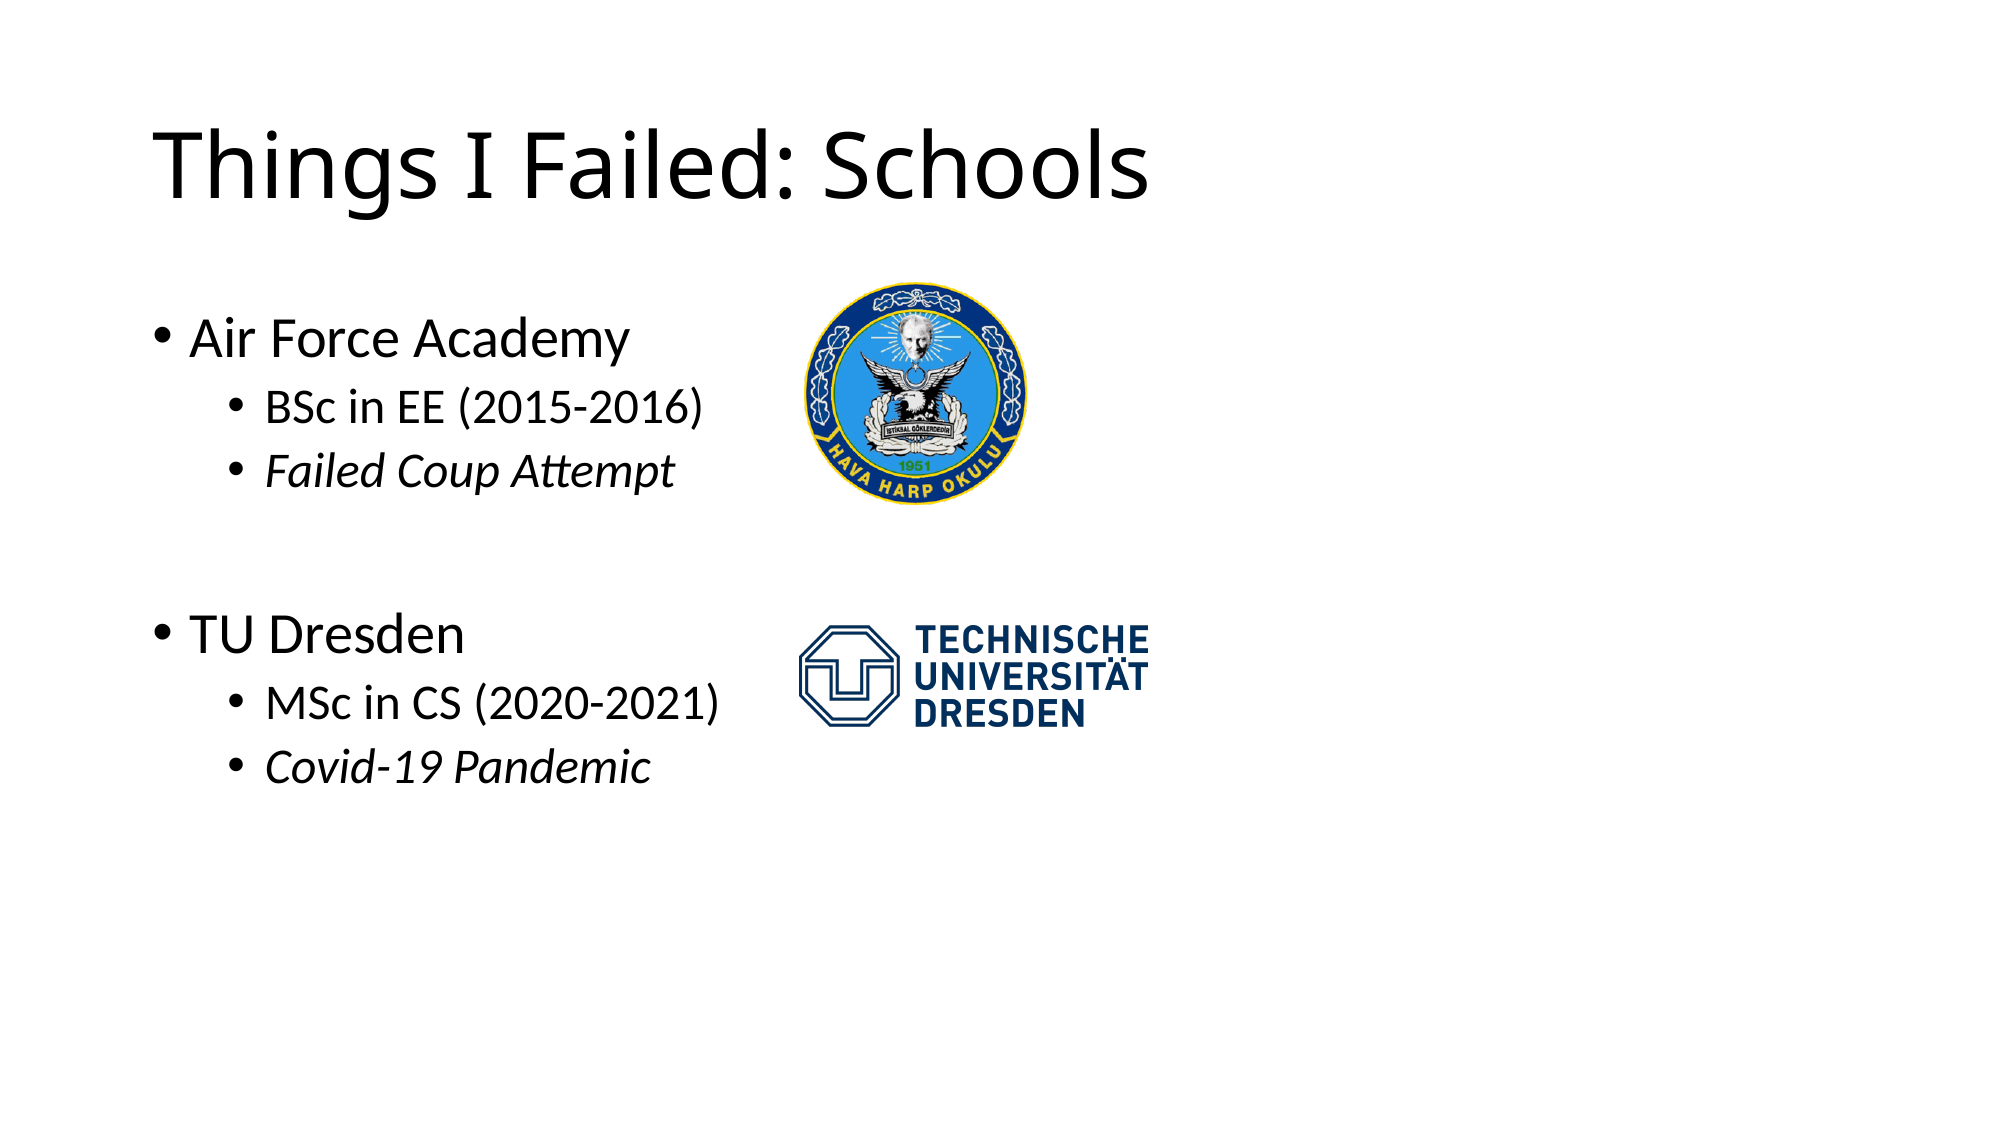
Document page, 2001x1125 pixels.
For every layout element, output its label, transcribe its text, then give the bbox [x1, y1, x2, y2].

picture [799, 625, 1148, 727]
picture [799, 277, 1032, 510]
title Things I Failed: Schools [137, 59, 1863, 278]
list Air Force Academy BSc in EE (2015-2016) Failed Coup Attempt TU Dresden MSc in CS (2020-2021) Covid-19 Pandemic [137, 299, 1863, 1014]
